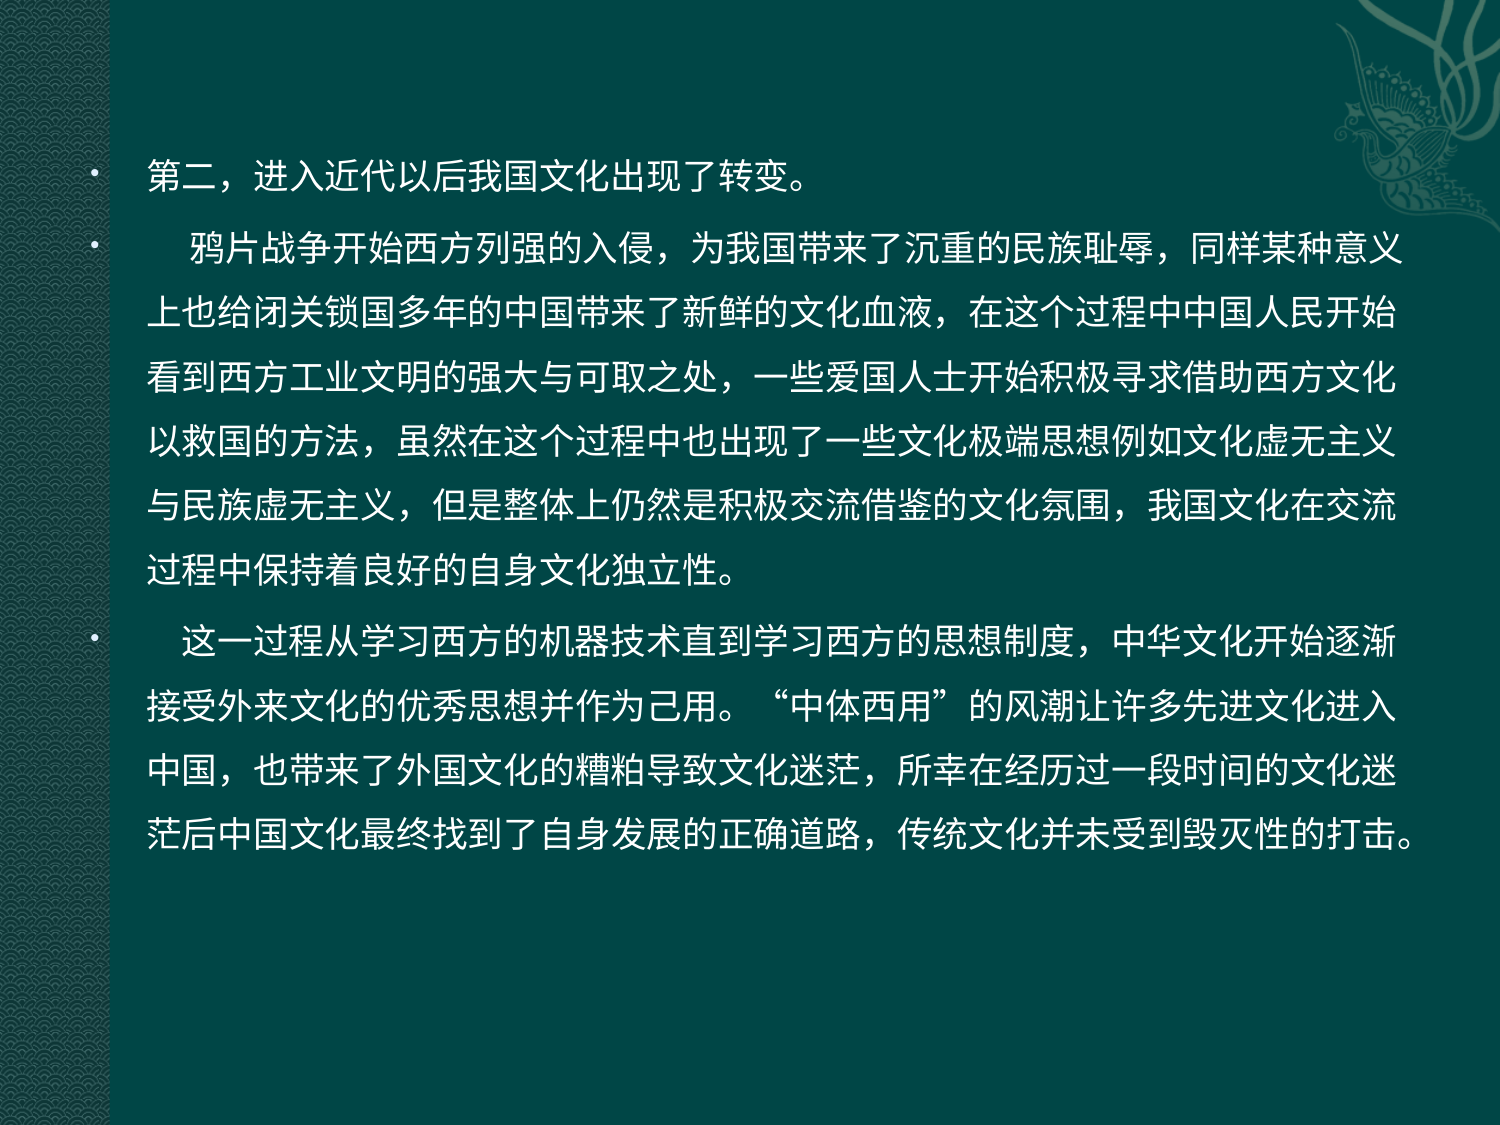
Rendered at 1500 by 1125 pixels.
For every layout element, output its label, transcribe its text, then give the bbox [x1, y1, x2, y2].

picture [0, 0, 110, 1125]
list 第二，进入近代以后我国文化出现了转变。 鸦片战争开始西方列强的入侵，为我国带来了沉重的民族耻辱，同样某种意义上也给闭关锁国多年的中国带来了新鲜的文化血液，在这个过程中中国人民开始看到西方工业文明的强大与可取之处，一些爱国人士开始积极寻求借助西方文化以救国的方法，虽然在这个过程中也出现了一些文化极端思想例如文化虚无主义与民族虚无主义，但是整体上仍然是积极交流借鉴的文化氛围，我国文化在交流过程中保持着良好的自身文化独立性。 这一过程从学习西方的机器技术直到学习西方的思想制度，中华文化开始逐渐接受外来文化的优秀思想并作为己用。“中体西用”的风潮让许多先进文化进入中国，也带来了外国文化的糟粕导致文化迷茫，所幸在经历过一段时间的文化迷茫后中国文化最终找到了自身发展的正确道路，传统文化并未受到毁灭性的打击。 [76, 125, 1424, 917]
